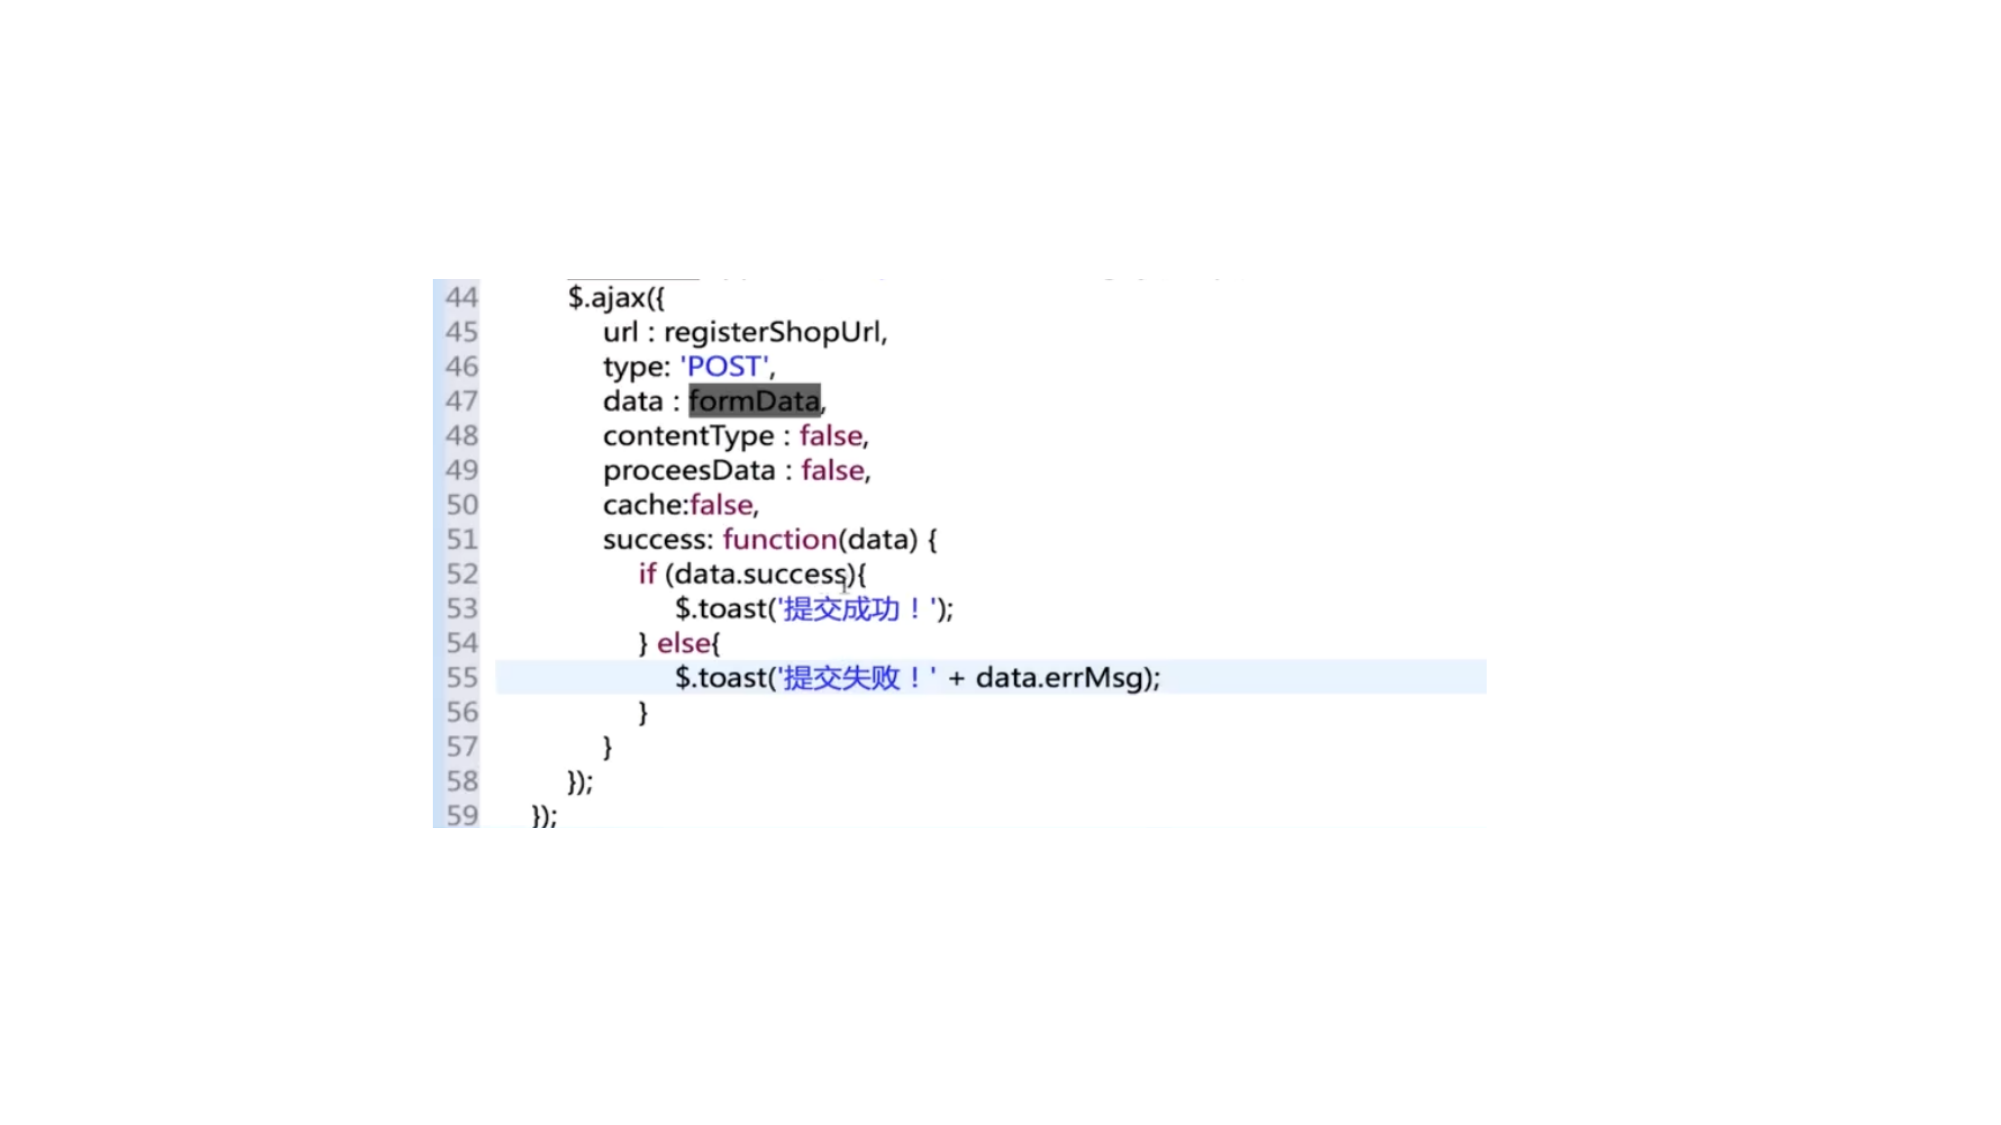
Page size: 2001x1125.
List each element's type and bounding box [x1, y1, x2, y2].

picture [432, 279, 1487, 828]
